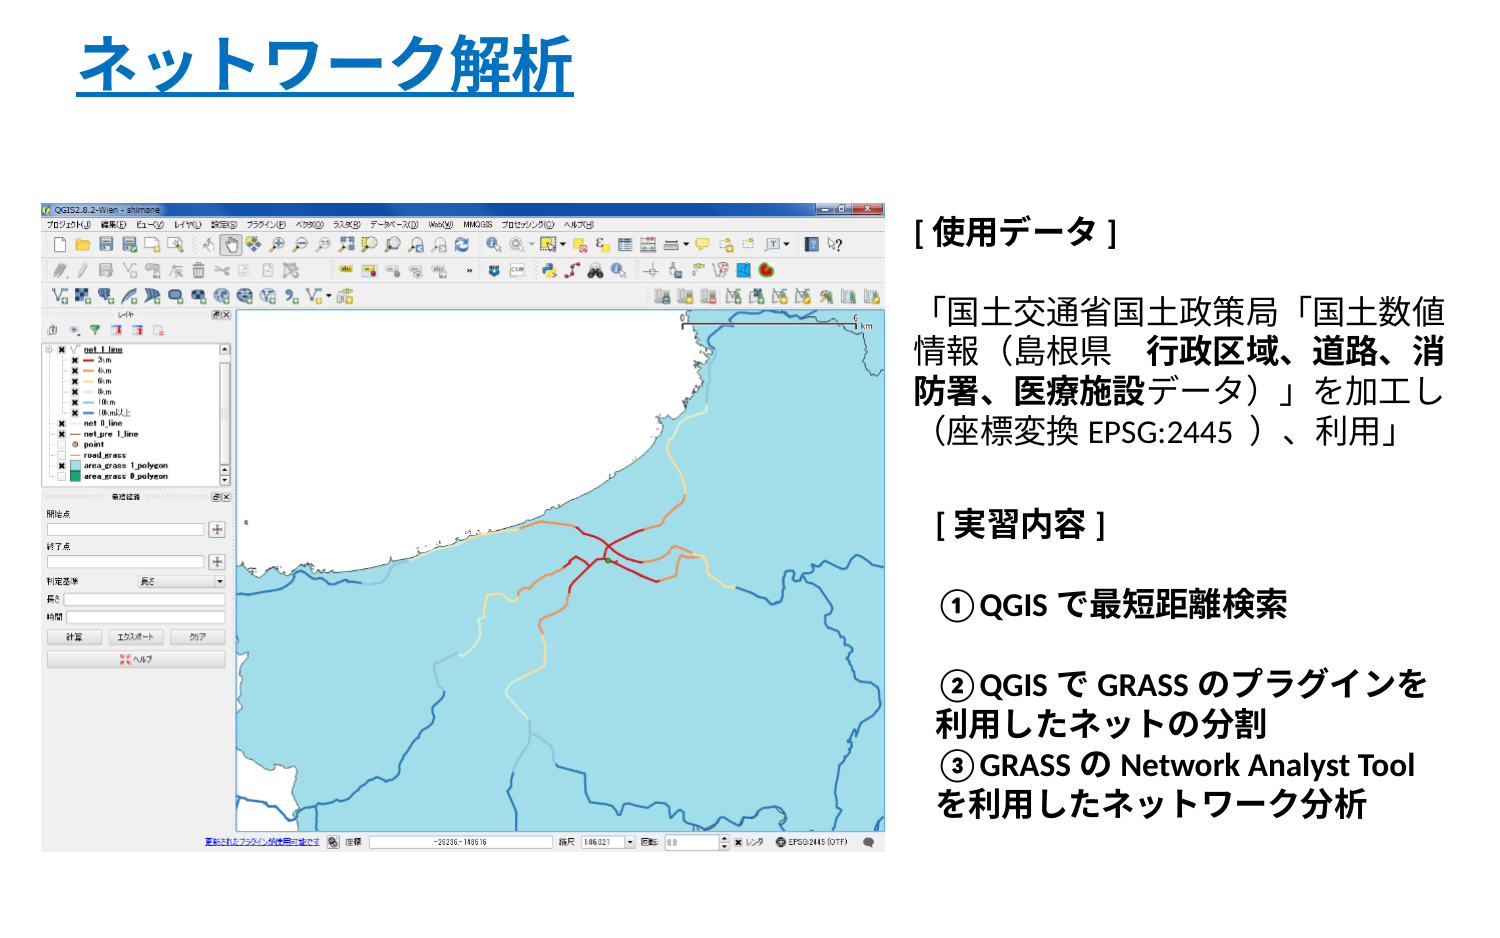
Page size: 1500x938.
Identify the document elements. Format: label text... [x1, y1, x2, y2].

text_box [使用データ] 「国土交通省国土政策局「国土数値情報（島根県 行政区域、道路、消防署、医療施設データ）」を加工し（座標変換EPSG:2445 ）、利用」 [898, 203, 1479, 458]
picture [41, 203, 885, 852]
title ネットワーク解析 [60, 25, 1355, 109]
text_box [実習内容] ①QGISで最短距離検索 ②QGISでGRASSのプラグインを利用したネットの分割 ③GRASSのNetwork Analyst Toolを利用したネットワーク分析 [920, 496, 1457, 871]
